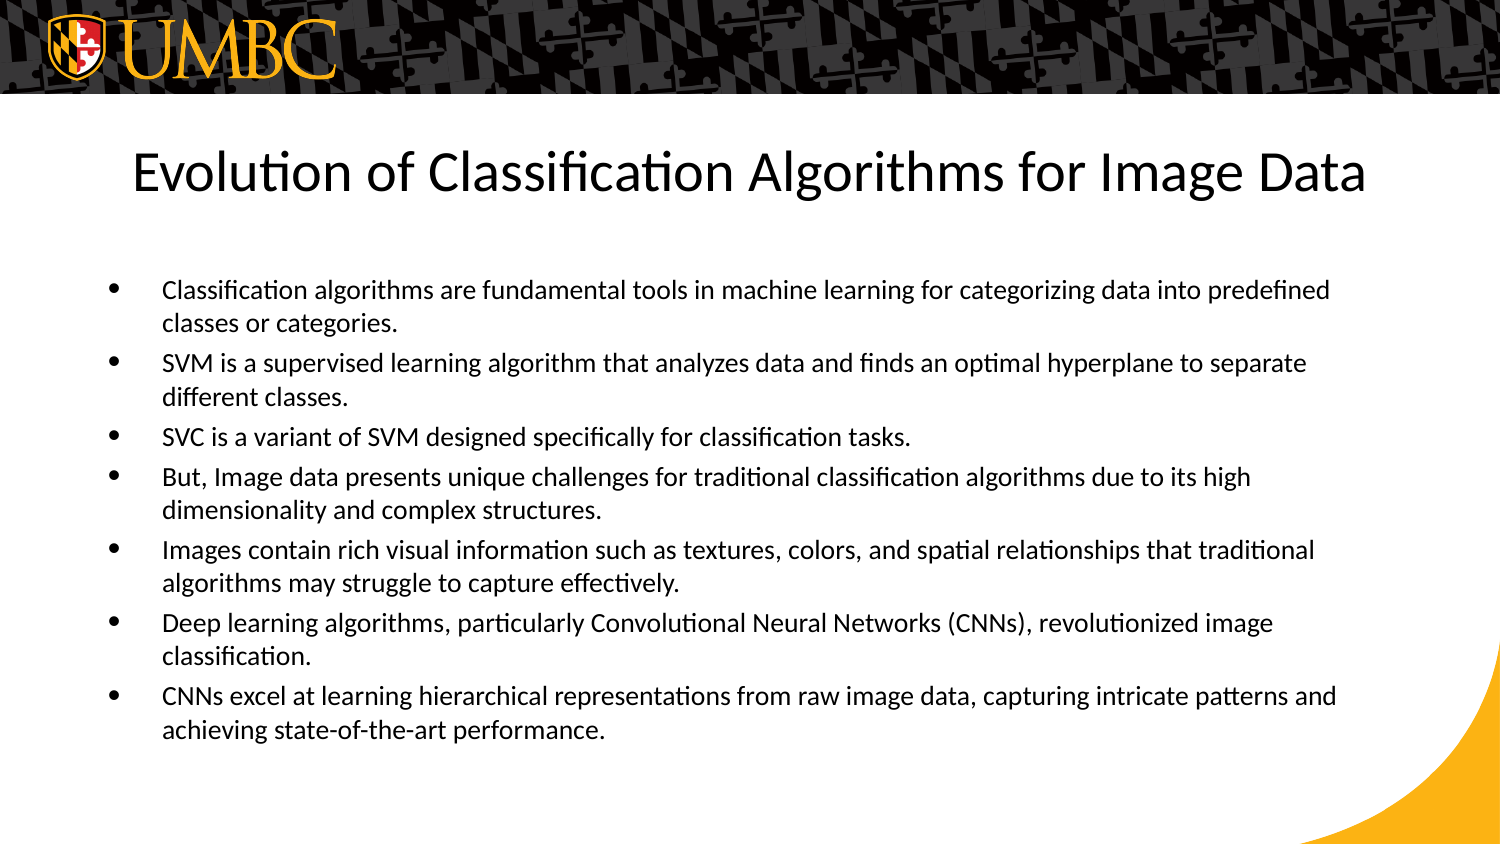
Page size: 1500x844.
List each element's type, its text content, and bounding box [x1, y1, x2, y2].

list Classification algorithms are fundamental tools in machine learning for categorizing data into predefined classes or categories. SVM is a supervised learning algorithm that analyzes data and finds an optimal hyperplane to separate different classes. SVC is a variant of SVM designed specifically for classification tasks. But, Image data presents unique challenges for traditional classification algorithms due to its high dimensionality and complex structures. Images contain rich visual information such as textures, colors, and spatial relationships that traditional algorithms may struggle to capture effectively. Deep learning algorithms, particularly Convolutional Neural Networks (CNNs), revolutionized image classification. CNNs excel at learning hierarchical representations from raw image data, capturing intricate patterns and achieving state-of-the-art performance. [75, 264, 1425, 754]
title Evolution of Classification Algorithms for Image Data [75, 115, 1425, 221]
picture [0, 0, 1500, 94]
picture [1299, 639, 1500, 844]
